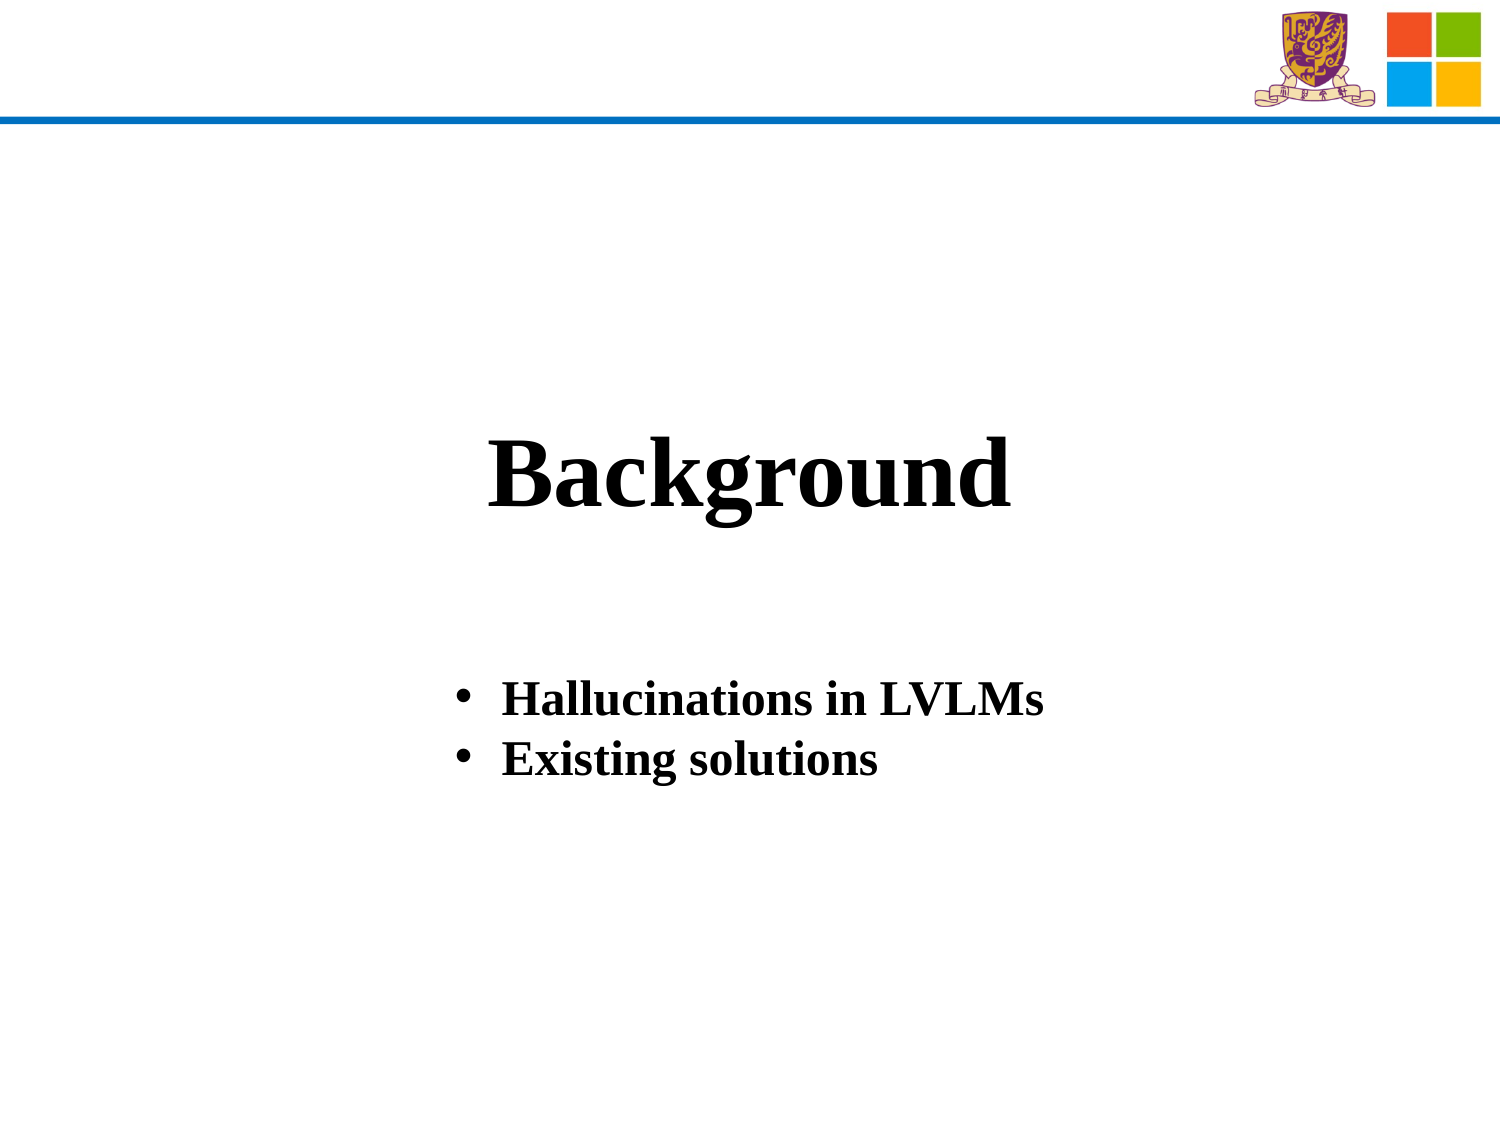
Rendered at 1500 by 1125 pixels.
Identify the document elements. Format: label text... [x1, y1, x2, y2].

picture [1254, 6, 1378, 116]
text_box [0, 115, 1500, 126]
text_box Hallucinations in LVLMs Existing solutions [440, 658, 1060, 793]
picture [1382, 0, 1489, 117]
list Background [103, 412, 1397, 584]
